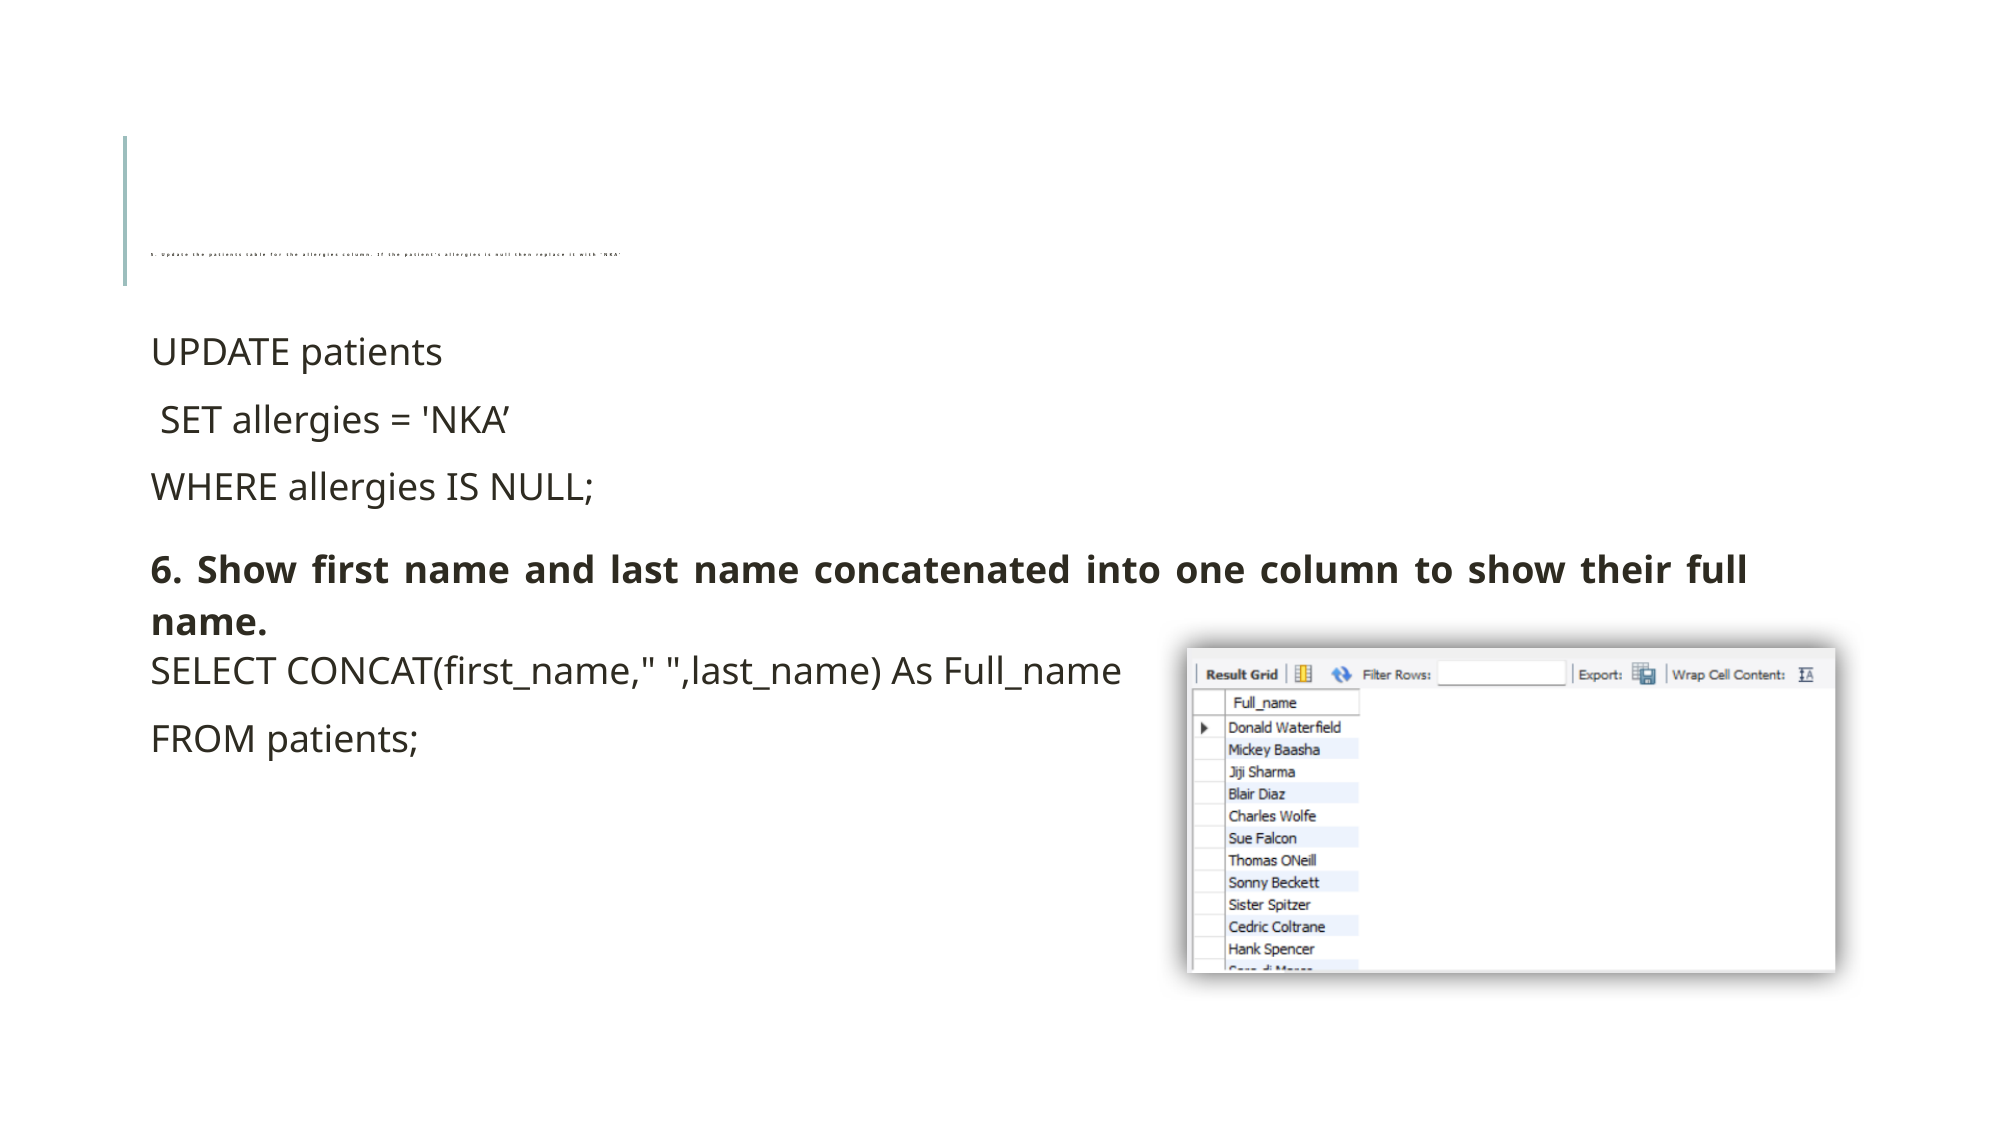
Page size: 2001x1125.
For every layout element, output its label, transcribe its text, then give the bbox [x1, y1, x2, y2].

text_box UPDATE patients SET allergies = 'NKA’ WHERE allergies IS NULL; [135, 298, 1136, 516]
title 5. Update the patients table for the allergies column. If the patient's allergies is null then replace it with 'NKA' [135, 246, 1949, 278]
picture [1186, 647, 1836, 973]
text_box SELECT CONCAT(first_name," ",last_name) As Full_name FROM patients; [135, 617, 1223, 768]
text_box 6. Show first name and last name concatenated into one column to show their full name. [135, 532, 1765, 624]
